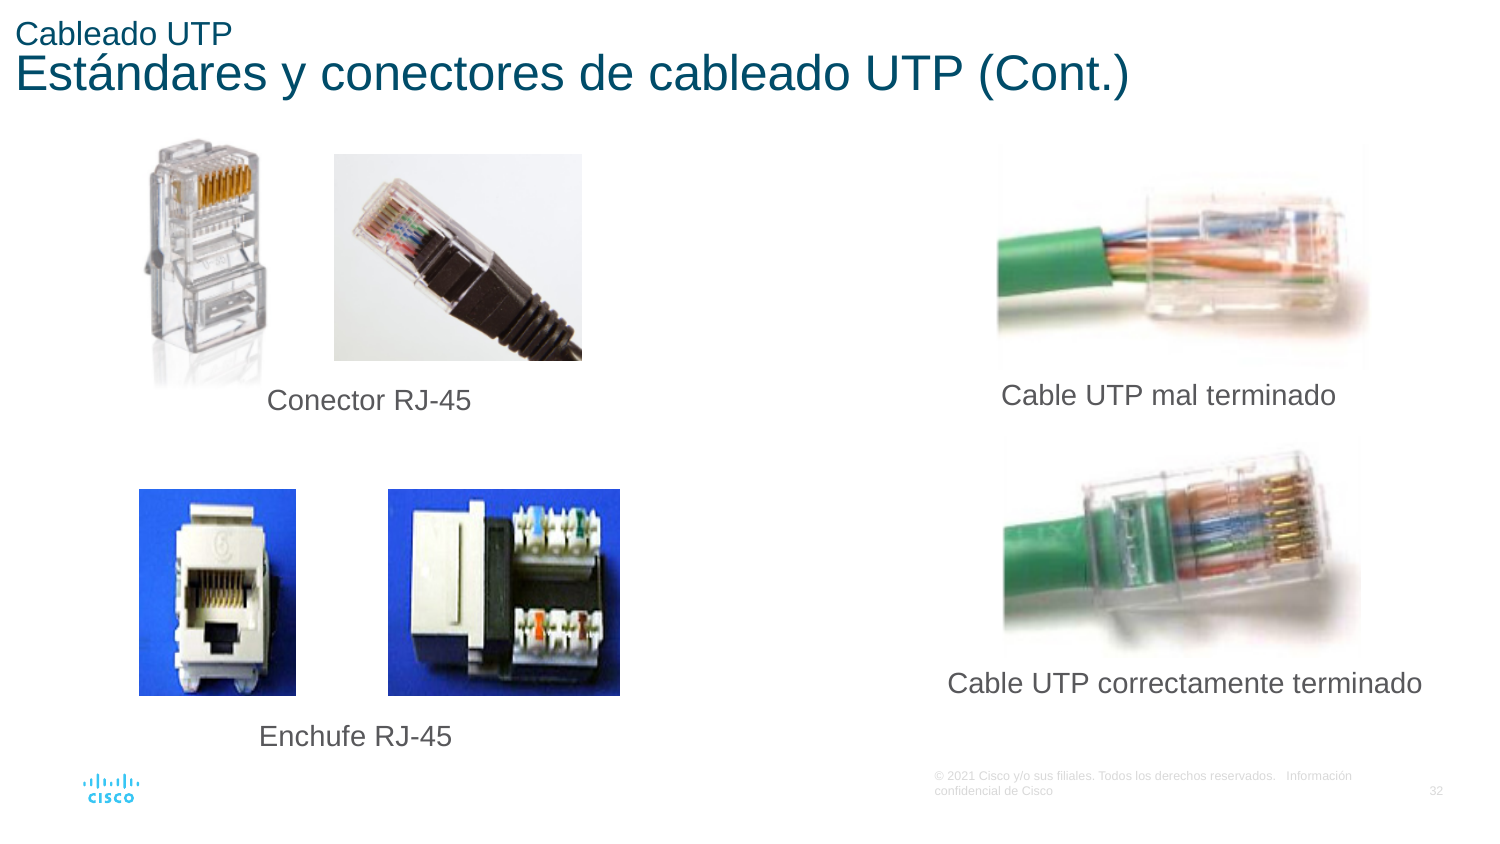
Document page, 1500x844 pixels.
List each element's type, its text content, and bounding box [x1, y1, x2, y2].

text_box Cable UTP correctamente terminado [932, 657, 1439, 707]
picture [334, 153, 582, 361]
text_box Cable UTP mal terminado [986, 377, 1352, 419]
picture [953, 435, 1361, 658]
text_box Conector RJ-45 [252, 374, 487, 425]
picture [387, 489, 621, 696]
picture [966, 144, 1389, 370]
title Cableado UTP Estándares y conectores de cableado UTP (Cont.) [0, 0, 1369, 121]
picture [139, 489, 296, 696]
picture [111, 119, 302, 406]
text_box Enchufe RJ-45 [244, 709, 468, 760]
